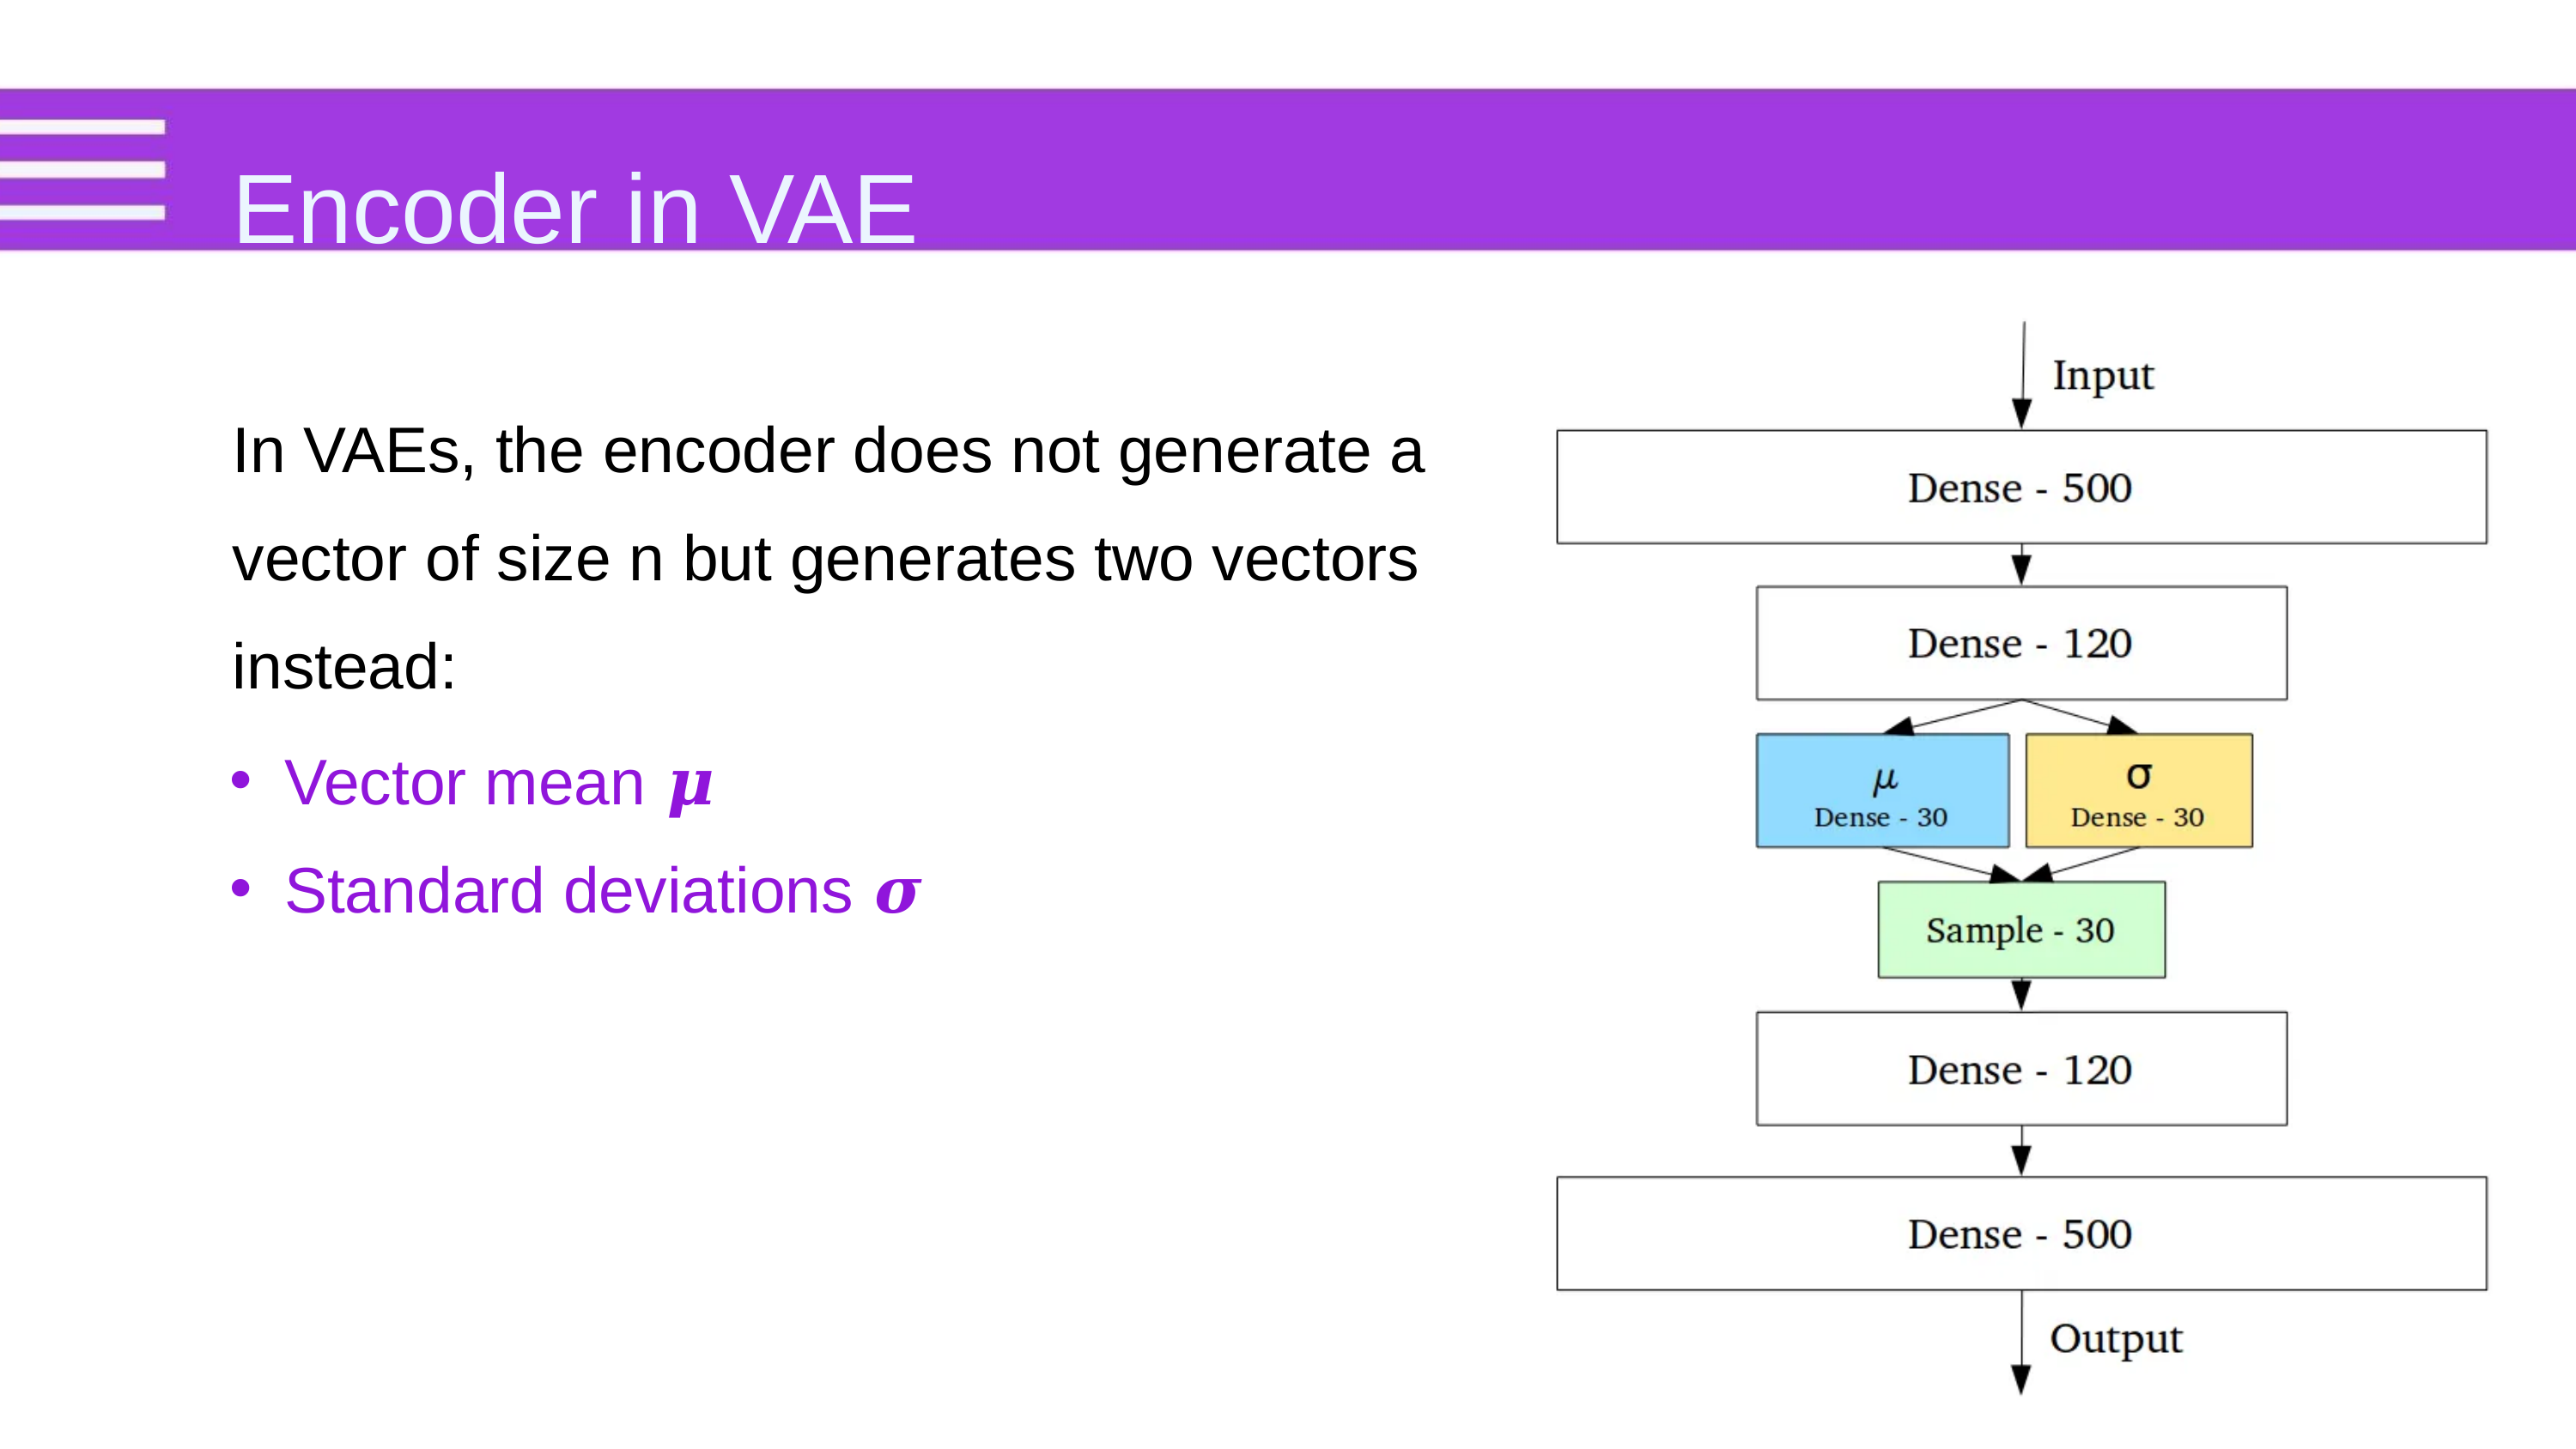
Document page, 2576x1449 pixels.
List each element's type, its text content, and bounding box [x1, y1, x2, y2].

text_box Encoder in VAE [232, 98, 2066, 264]
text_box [174, 377, 1551, 892]
text_box [1526, 282, 2518, 1427]
text_box [0, 0, 2576, 1449]
